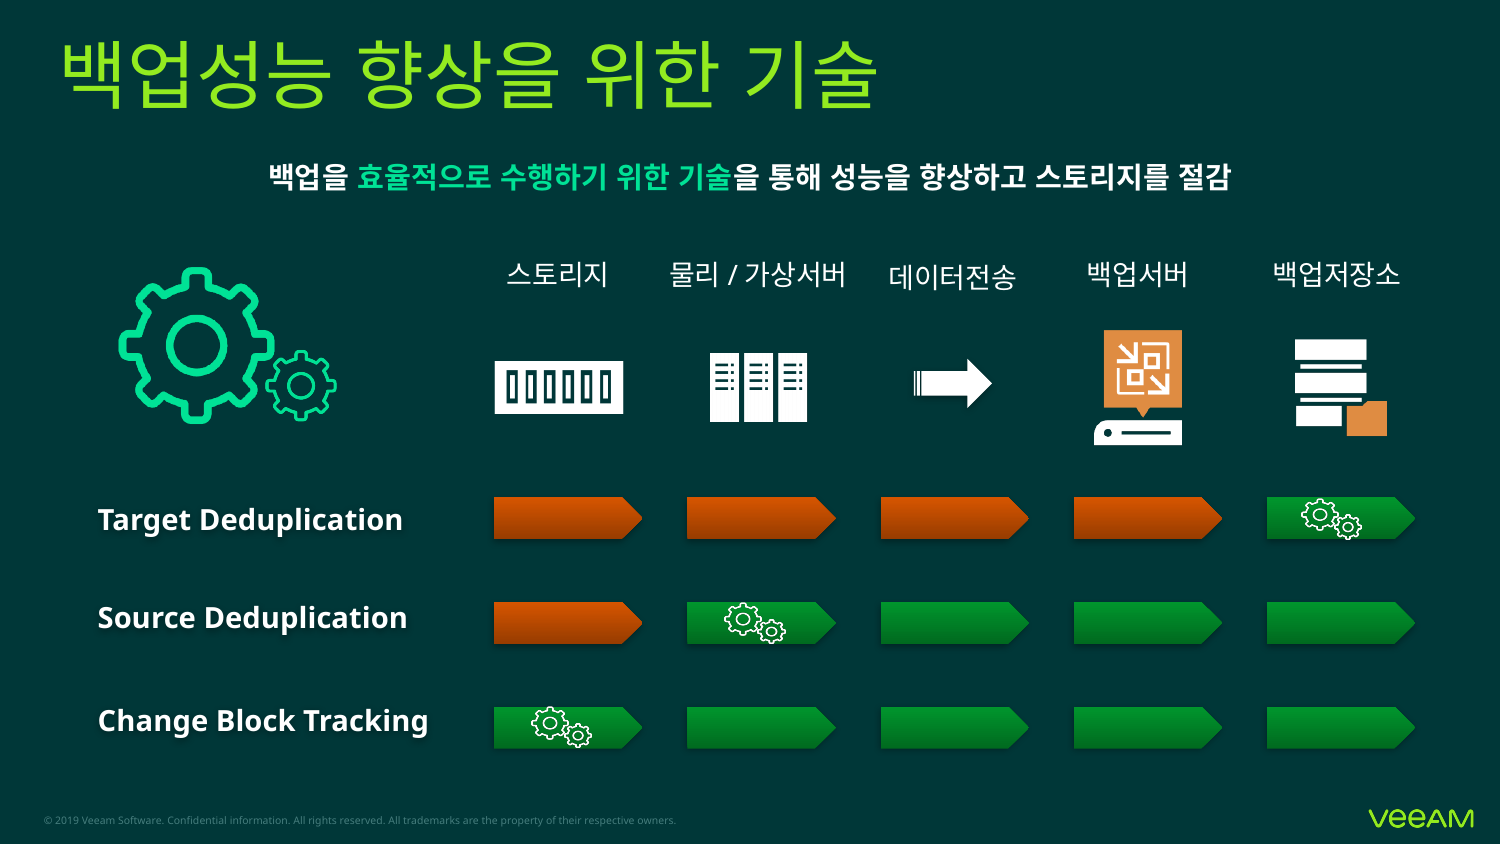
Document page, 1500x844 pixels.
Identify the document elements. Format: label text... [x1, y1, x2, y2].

picture [118, 264, 337, 425]
text_box 스토리지 [457, 250, 636, 299]
picture [1094, 329, 1182, 447]
text_box 백업저장소 [1236, 250, 1438, 299]
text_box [82, 486, 1416, 559]
picture [1295, 338, 1387, 438]
text_box 물리/가상서버 [636, 250, 881, 299]
picture [492, 361, 625, 414]
title 백업성능 향상을 위한 기술 [59, 28, 1432, 119]
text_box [82, 584, 1416, 658]
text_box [82, 686, 1416, 760]
picture [1368, 809, 1474, 828]
text_box [913, 358, 993, 409]
picture [709, 353, 808, 423]
text_box 백업서버 [1037, 250, 1236, 299]
text_box 데이터전송 [852, 252, 1054, 302]
text_box 백업을 효율적으로 수행하기 위한 기술을 통해 성능을 향상하고 스토리지를 절감 [75, 140, 1426, 214]
